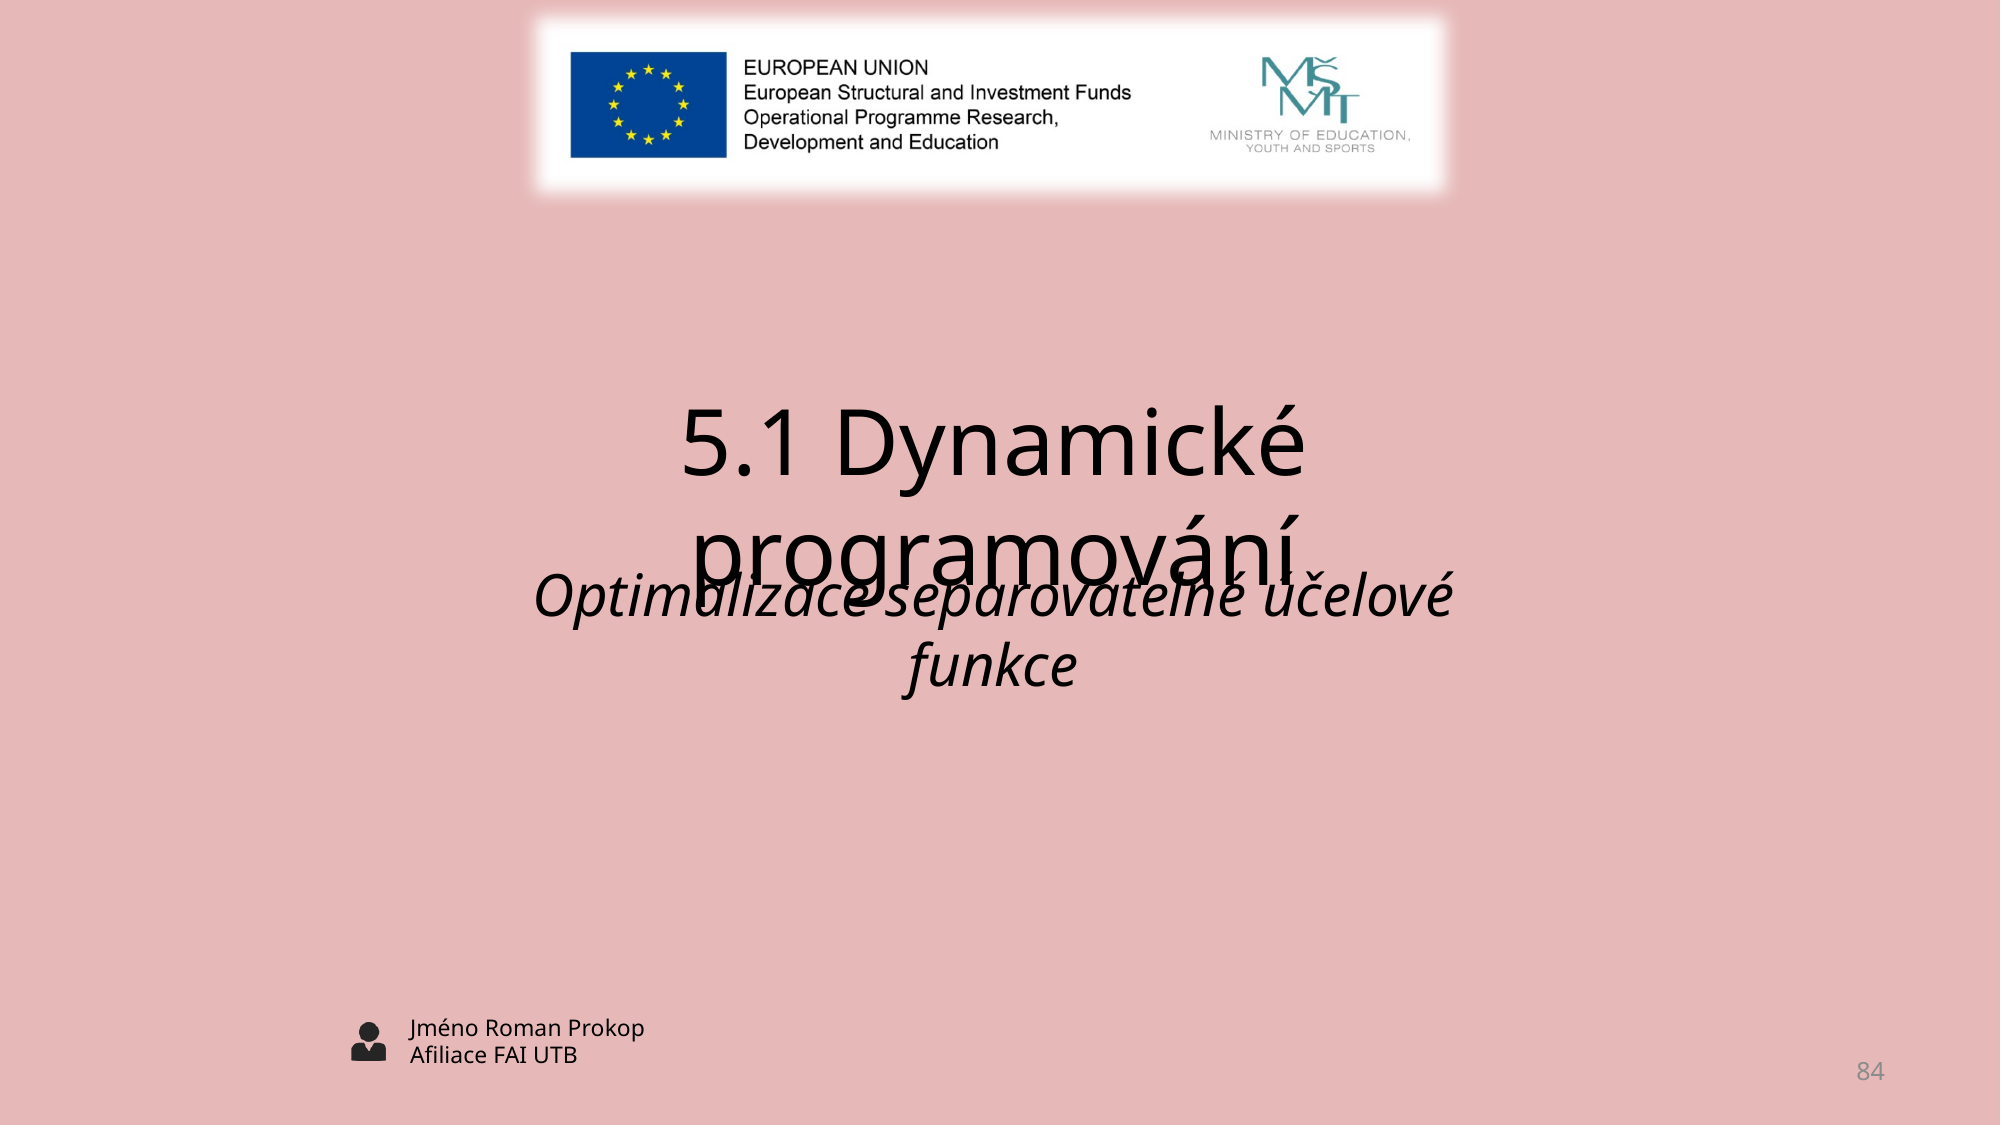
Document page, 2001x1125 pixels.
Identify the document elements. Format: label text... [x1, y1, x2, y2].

title 5.1 Dynamické programování [362, 373, 1626, 615]
picture [351, 1021, 386, 1062]
slide_number 84 [1433, 1042, 1900, 1103]
footer Jméno Roman Prokop Afiliace FAI UTB [395, 999, 776, 1083]
picture [518, 0, 1462, 210]
subtitle Optimalizace separovatelné účelové funkce [468, 550, 1519, 839]
